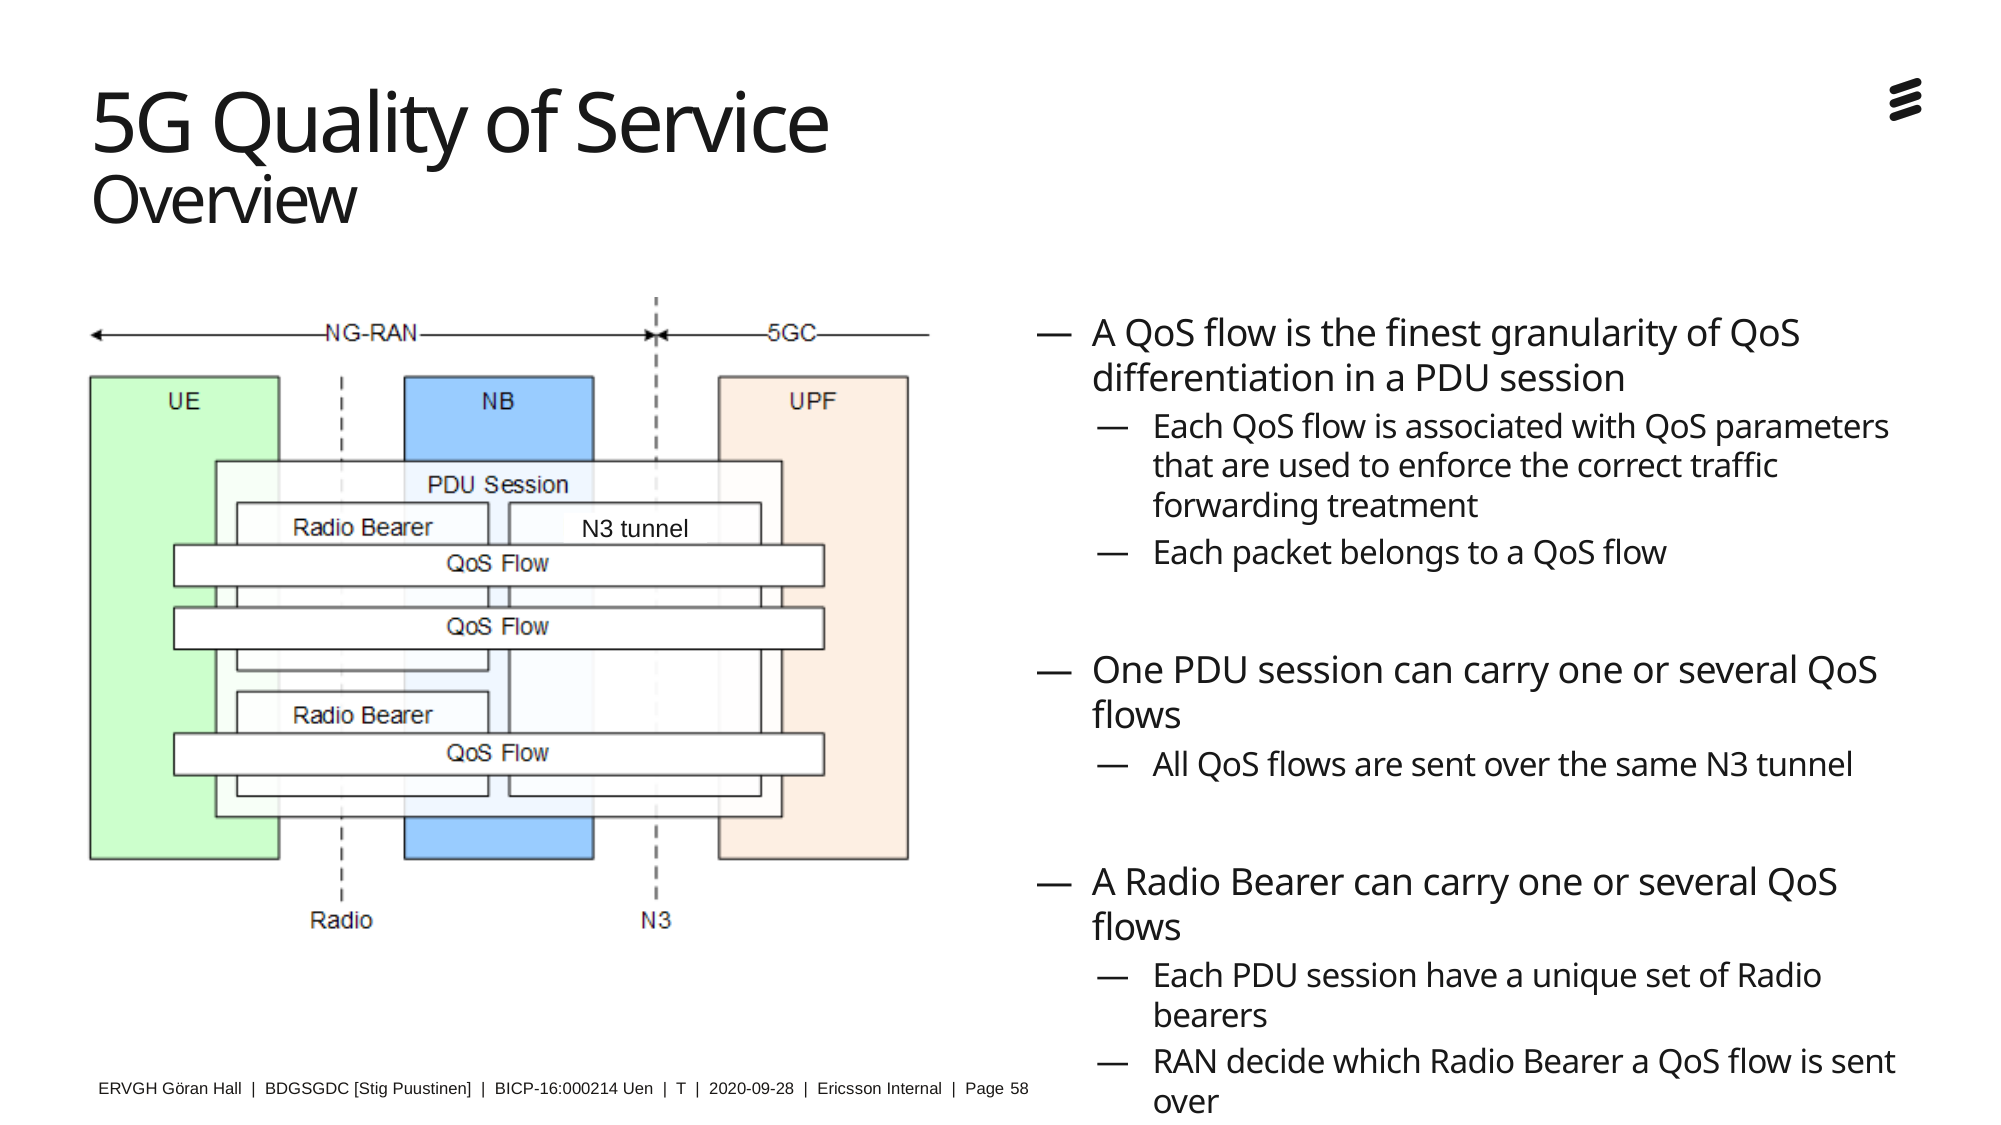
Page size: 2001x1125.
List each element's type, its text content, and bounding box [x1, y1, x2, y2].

title 5G Quality of Service Overview [78, 77, 1450, 256]
list A QoS flow is the finest granularity of QoS differentiation in a PDU session Each QoS flow is associated with QoS parameters that are used to enforce the correct traffic forwarding treatment Each packet belongs to a QoS flow One PDU session can carry one or several QoS flows All QoS flows are sent over the same N3 tunnel A Radio Bearer can carry one or several QoS flows Each PDU session have a unique set of Radio bearers RAN decide which Radio Bearer a QoS flow is sent over [1023, 302, 1922, 1065]
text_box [65, 297, 957, 963]
picture [1884, 78, 1927, 121]
